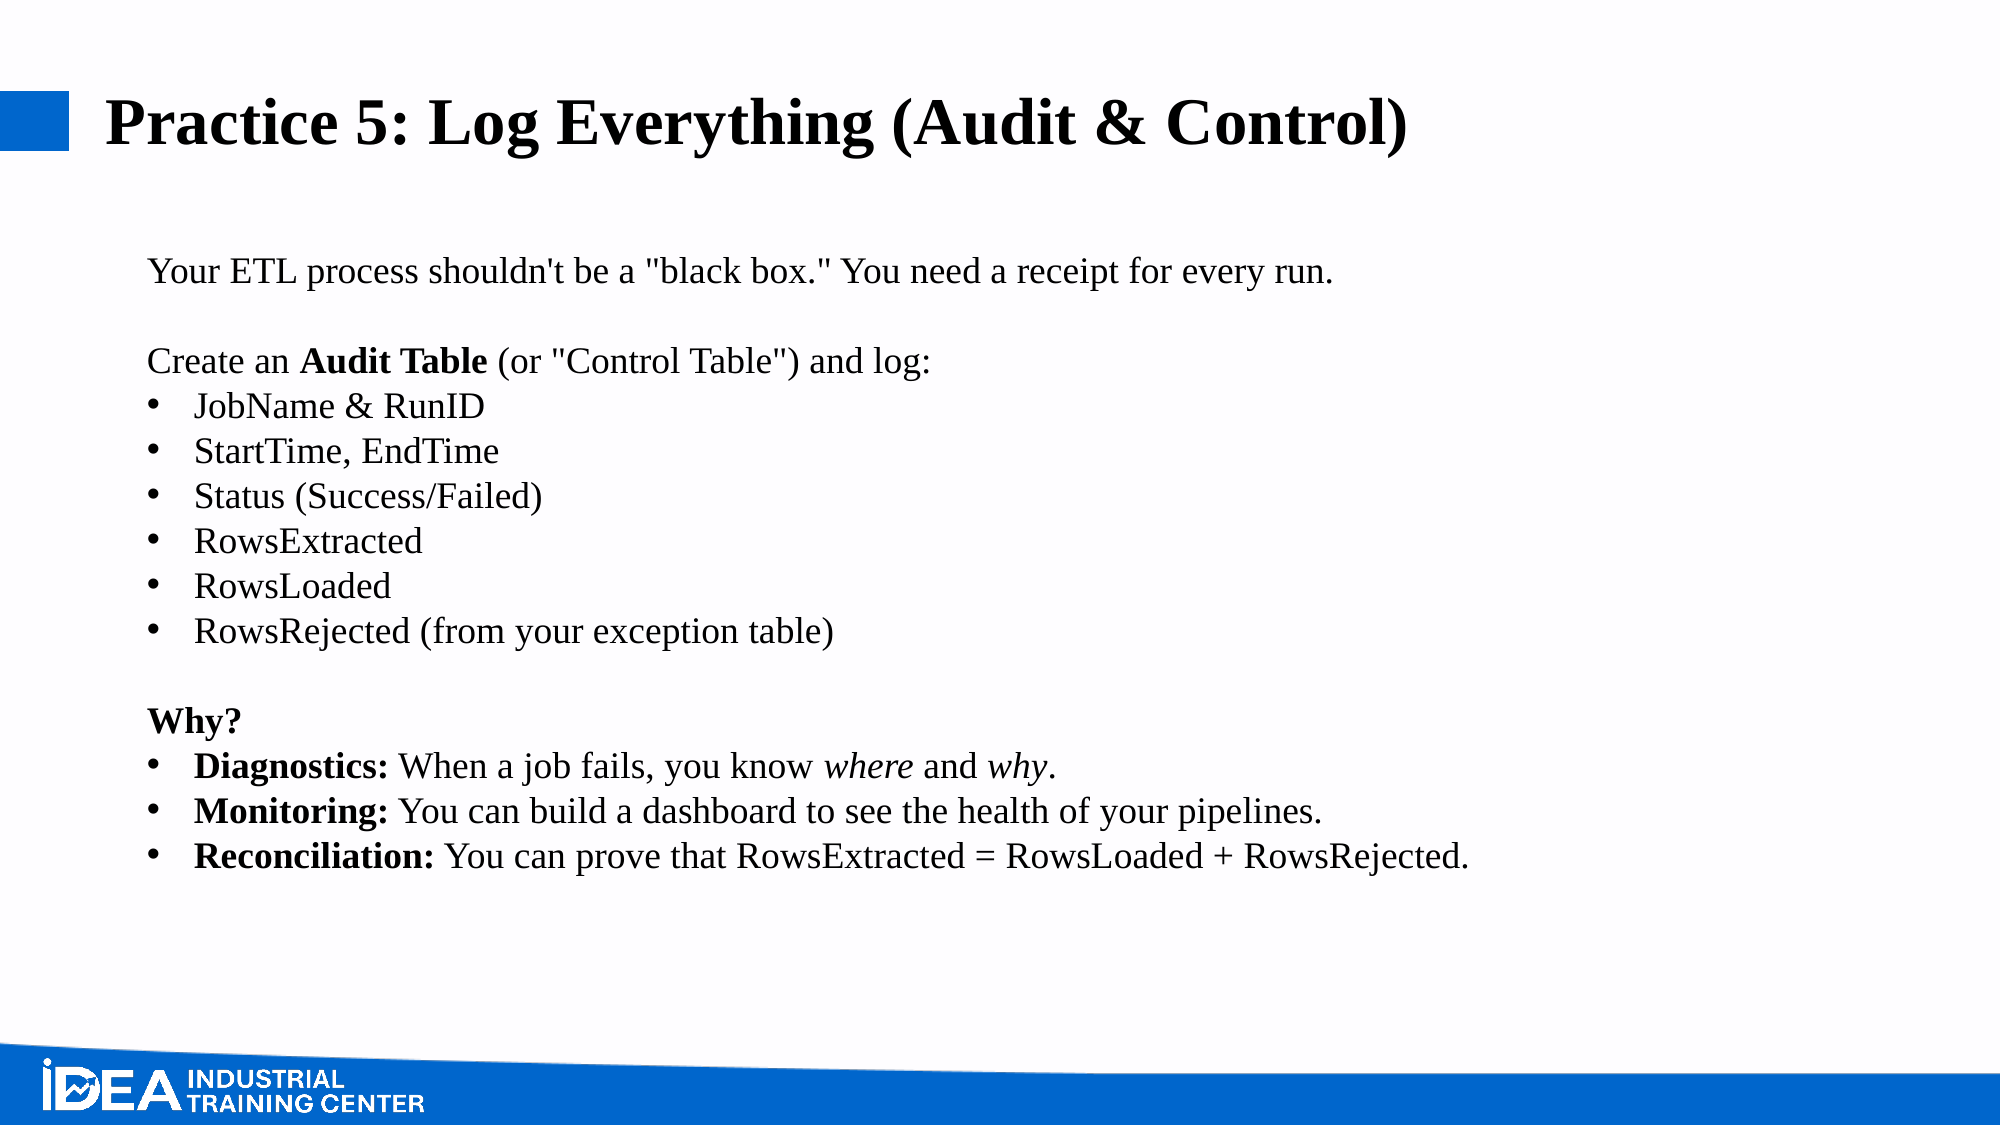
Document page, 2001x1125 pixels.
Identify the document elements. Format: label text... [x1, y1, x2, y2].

text_box Your ETL process shouldn't be a "black box." You need a receipt for every run. Create an Audit Table (or "Control Table") and log: JobName & RunID StartTime, EndTime Status (Success/Failed) RowsExtracted RowsLoaded RowsRejected (from your exception table) Why? Diagnostics: When a job fails, you know where and why. Monitoring: You can build a dashboard to see the health of your pipelines. Reconciliation: You can prove that RowsExtracted = RowsLoaded + RowsRejected. [131, 238, 1487, 884]
picture [0, 1031, 2000, 1125]
title Practice 5: Log Everything (Audit & Control) [105, 94, 1895, 167]
picture [0, 91, 69, 151]
